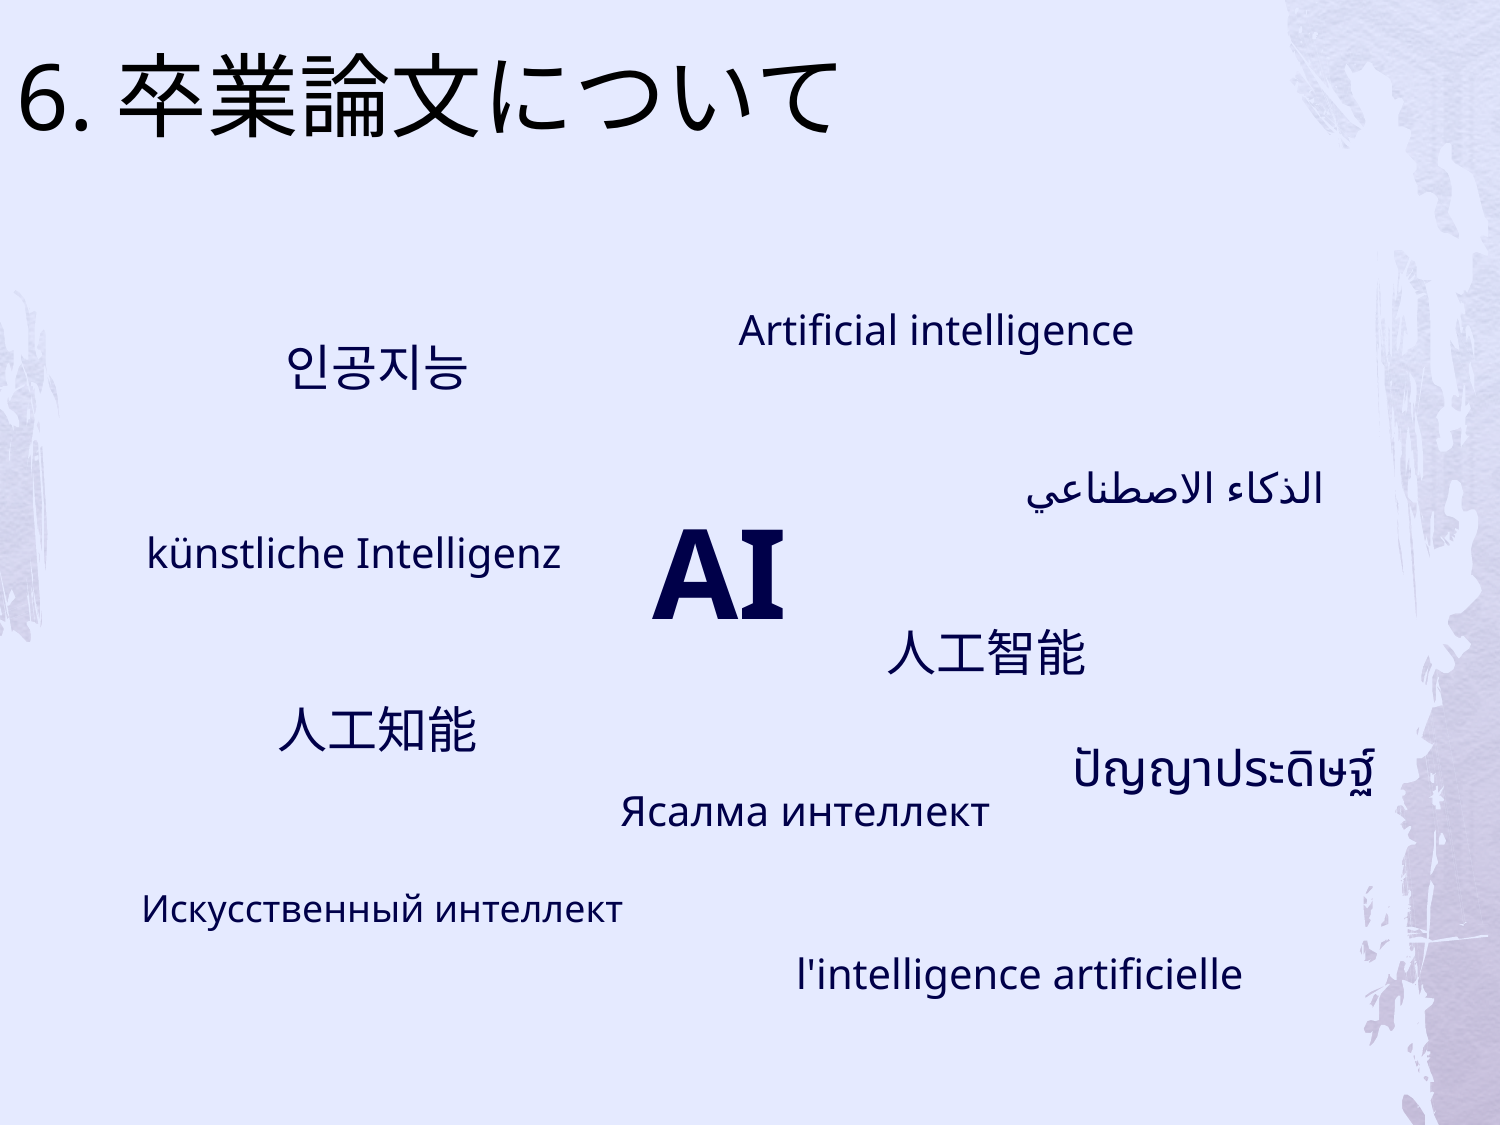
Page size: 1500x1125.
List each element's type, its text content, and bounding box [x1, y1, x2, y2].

text_box 人工知能 [262, 691, 493, 767]
text_box künstliche Intelligenz [130, 519, 577, 585]
text_box l'intelligence artificielle [781, 940, 1325, 1006]
text_box 人工智能 [871, 613, 1102, 689]
text_box الذكاء الاصطناعي [1010, 454, 1389, 519]
title 6.卒業論文について [2, 0, 1500, 188]
text_box Ясалма интеллект [605, 777, 1017, 843]
text_box 인공지능 [270, 328, 485, 404]
text_box ปัญญาประดิษฐ์ [1057, 729, 1391, 805]
text_box AI [637, 486, 803, 652]
text_box Искусственный интеллект [126, 877, 871, 938]
text_box Artificial intelligence [723, 296, 1151, 362]
